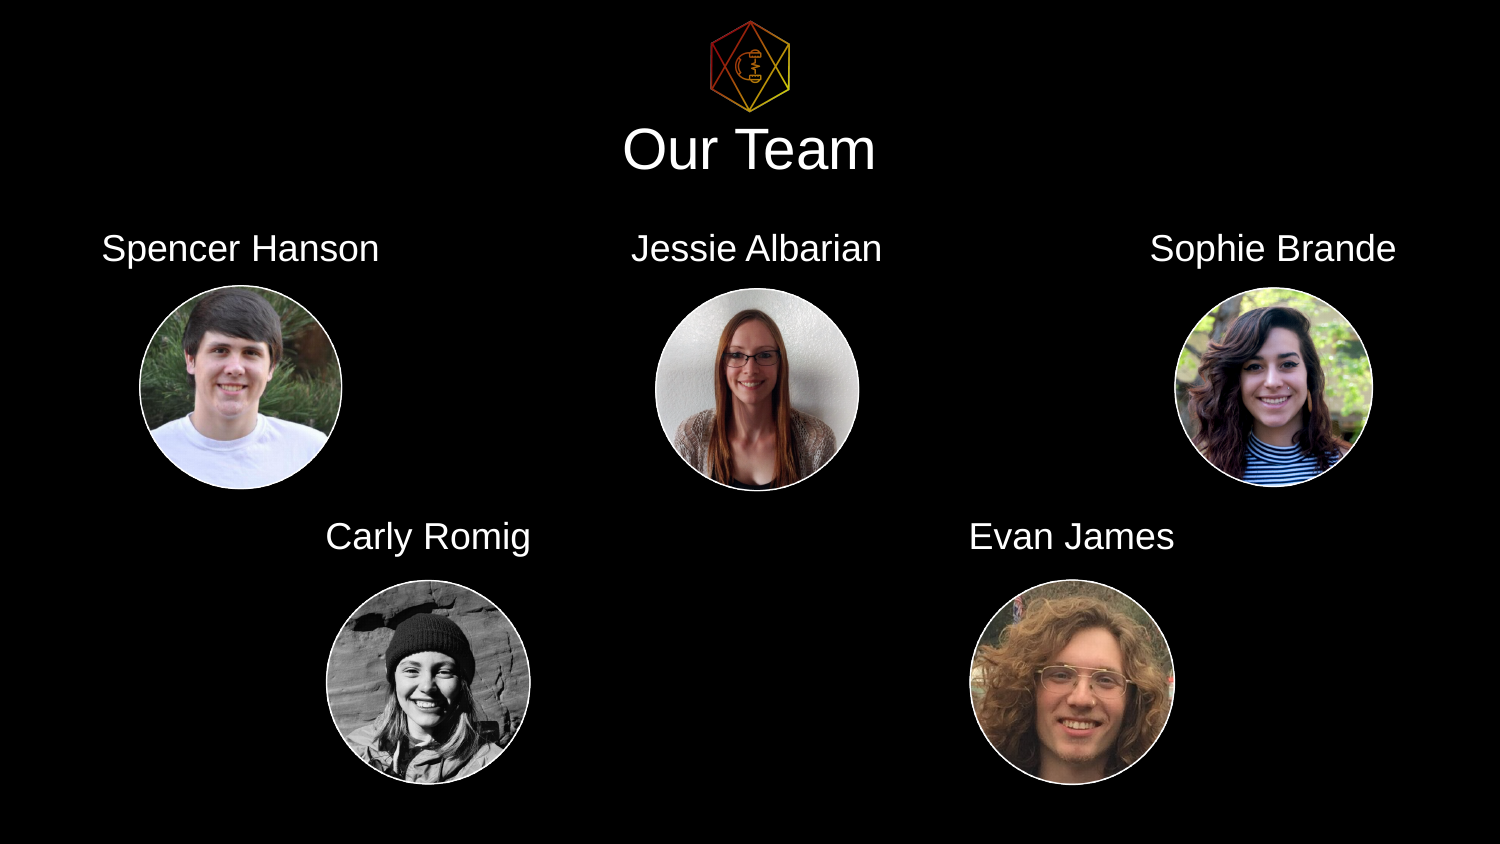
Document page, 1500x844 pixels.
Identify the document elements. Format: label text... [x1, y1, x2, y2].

list Jessie Albarian [597, 202, 916, 287]
picture [137, 283, 344, 491]
list Sophie Brande [1114, 202, 1433, 287]
picture [653, 286, 861, 494]
list Evan James [912, 490, 1231, 575]
picture [320, 574, 536, 790]
picture [708, 19, 791, 115]
picture [1169, 283, 1377, 491]
list Carly Romig [269, 490, 588, 575]
picture [964, 574, 1180, 790]
title Our Team [51, 96, 1449, 190]
list Spencer Hanson [81, 202, 400, 287]
